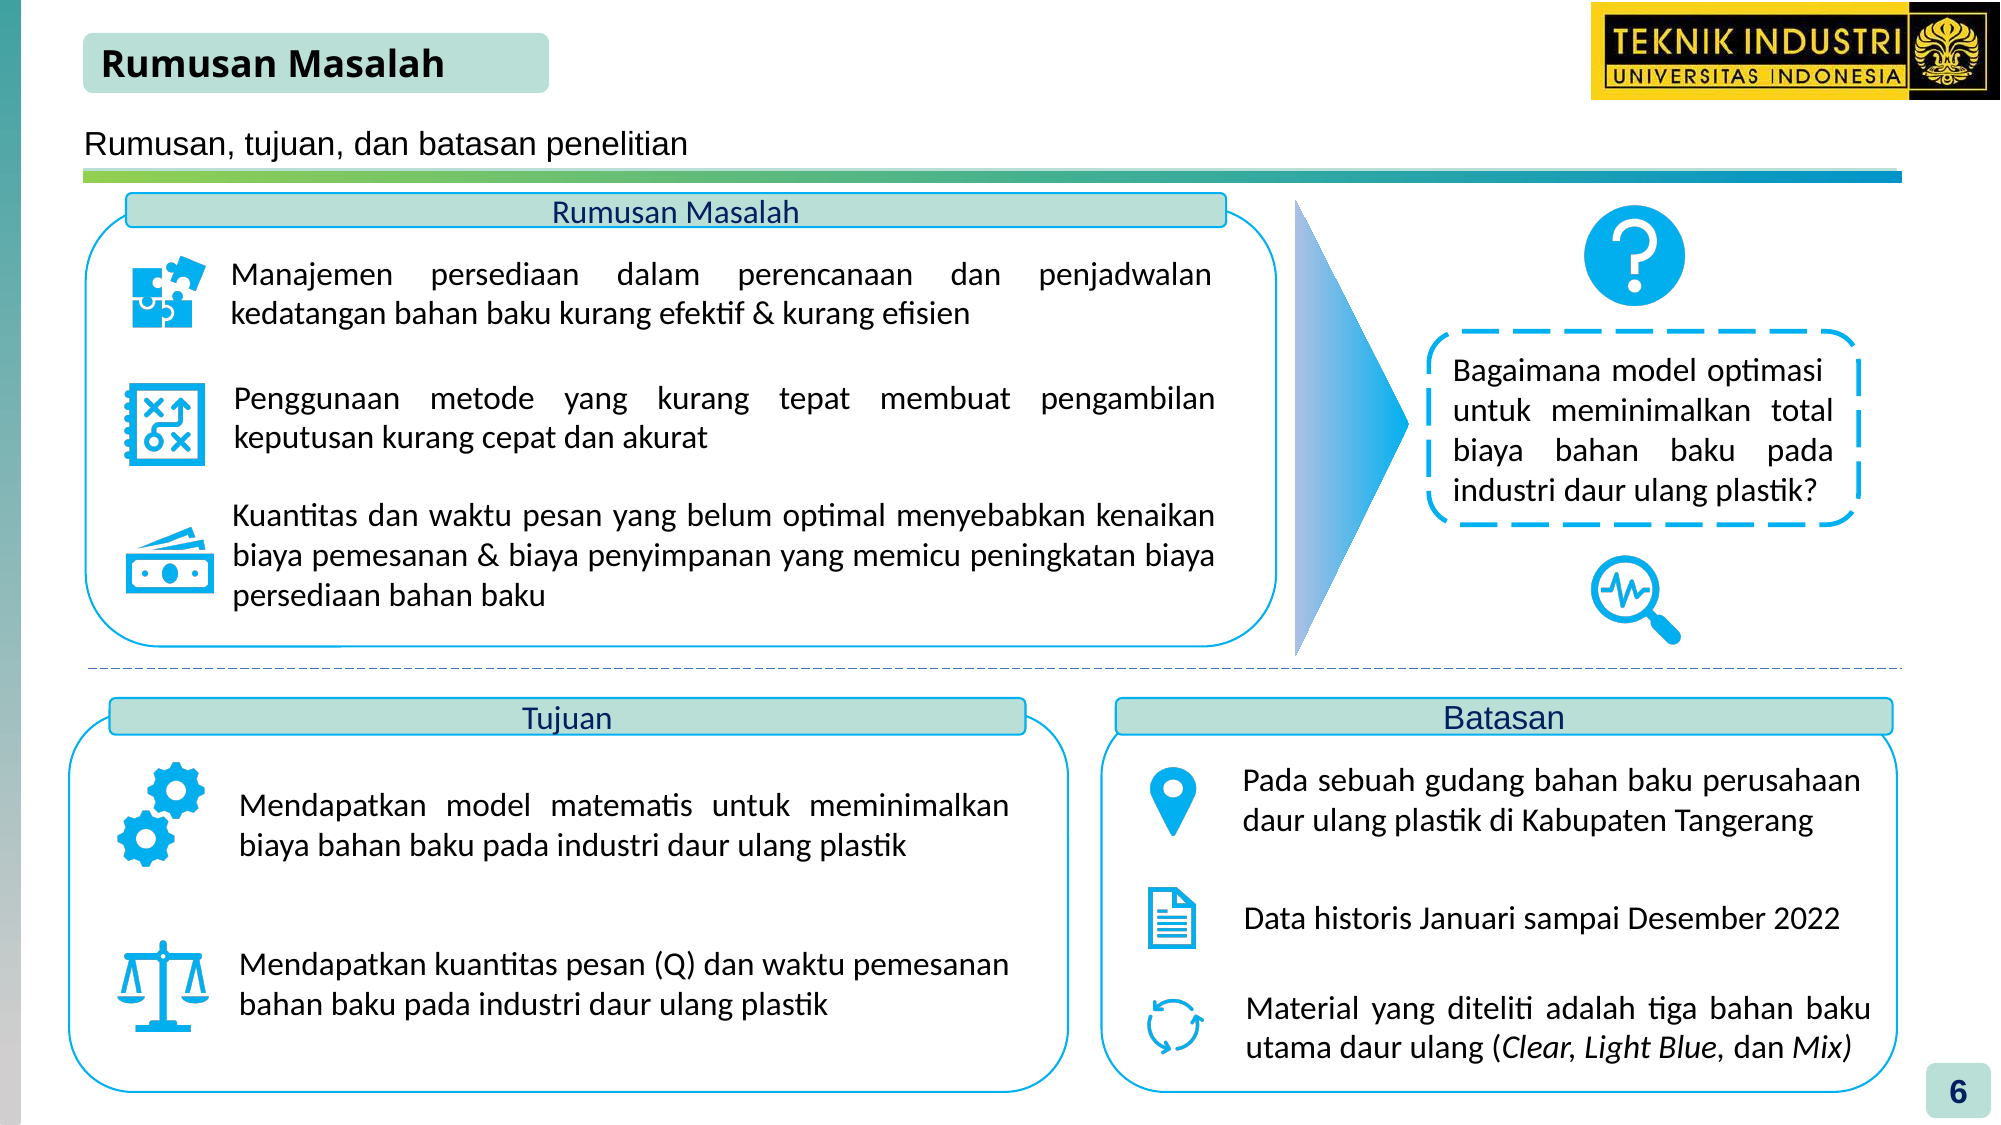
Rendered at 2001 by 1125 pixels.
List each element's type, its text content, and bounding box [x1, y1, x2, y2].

text_box [1100, 733, 1898, 1093]
picture [122, 513, 218, 609]
text_box Rumusan Masalah [124, 192, 1228, 229]
text_box Rumusan Masalah [81, 31, 551, 94]
picture [119, 242, 219, 343]
picture [1133, 984, 1216, 1067]
text_box Rumusan, tujuan, dan batasan penelitian [69, 119, 1960, 180]
text_box [84, 210, 1278, 648]
text_box Pada sebuah gudang bahan baku perusahaan daur ulang plastik di Kabupaten Tangerang [1224, 744, 1884, 852]
text_box Tujuan [108, 696, 1027, 736]
picture [1135, 881, 1209, 955]
picture [1571, 192, 1698, 319]
picture [105, 366, 222, 483]
text_box Kuantitas dan waktu pesan yang belum optimal menyebabkan kenaikan biaya pemesanan & biaya penyimpanan yang memicu peningkatan biaya persediaan bahan baku [217, 485, 1232, 620]
text_box 6 [1925, 1061, 1992, 1120]
text_box [0, 0, 23, 1125]
text_box Mendapatkan model matematis untuk meminimalkan biaya bahan baku pada industri daur ulang plastik Mendapatkan kuantitas pesan (Q) dan waktu pemesanan bahan baku pada industri daur ulang plastik [224, 775, 1026, 1030]
picture [108, 931, 218, 1041]
text_box Bagaimana model optimasi untuk meminimalkan total biaya bahan baku pada industri daur ulang plastik? [1427, 330, 1860, 526]
picture [1582, 546, 1691, 654]
text_box [68, 715, 1070, 1093]
picture [1591, 2, 2000, 100]
text_box [82, 171, 1903, 184]
picture [1119, 753, 1226, 850]
text_box Manajemen persediaan dalam perencanaan dan penjadwalan kedatangan bahan baku kurang efektif & kurang efisien [219, 244, 1229, 339]
picture [97, 751, 225, 878]
text_box Batasan [1114, 696, 1894, 736]
text_box Penggunaan metode yang kurang tepat membuat pengambilan keputusan kurang cepat dan akurat [222, 368, 1232, 463]
text_box Data historis Januari sampai Desember 2022 [1229, 888, 1883, 944]
text_box Material yang diteliti adalah tiga bahan baku utama daur ulang (Clear, Light Blue, dan Mix) [1224, 972, 1894, 1080]
text_box [1294, 199, 1411, 657]
